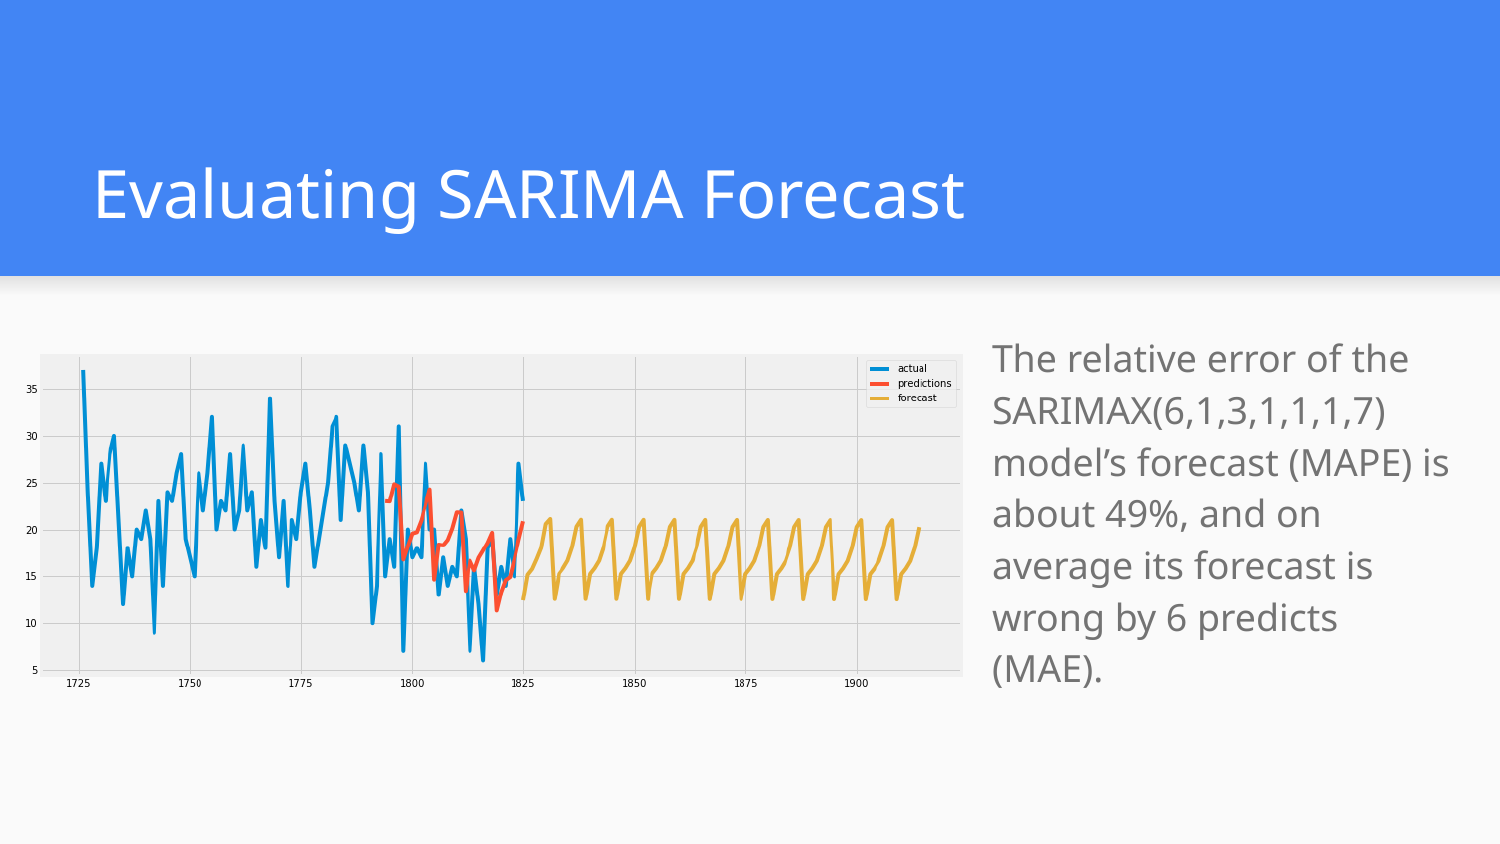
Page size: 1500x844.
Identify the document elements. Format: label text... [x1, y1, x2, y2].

text_box The relative error of the SARIMAX(6,1,3,1,1,1,7) model’s forecast (MAPE) is about 49%, and on average its forecast is wrong by 6 predicts (MAE). [977, 313, 1469, 806]
picture [18, 347, 967, 695]
title Evaluating SARIMA Forecast [77, 121, 1427, 248]
